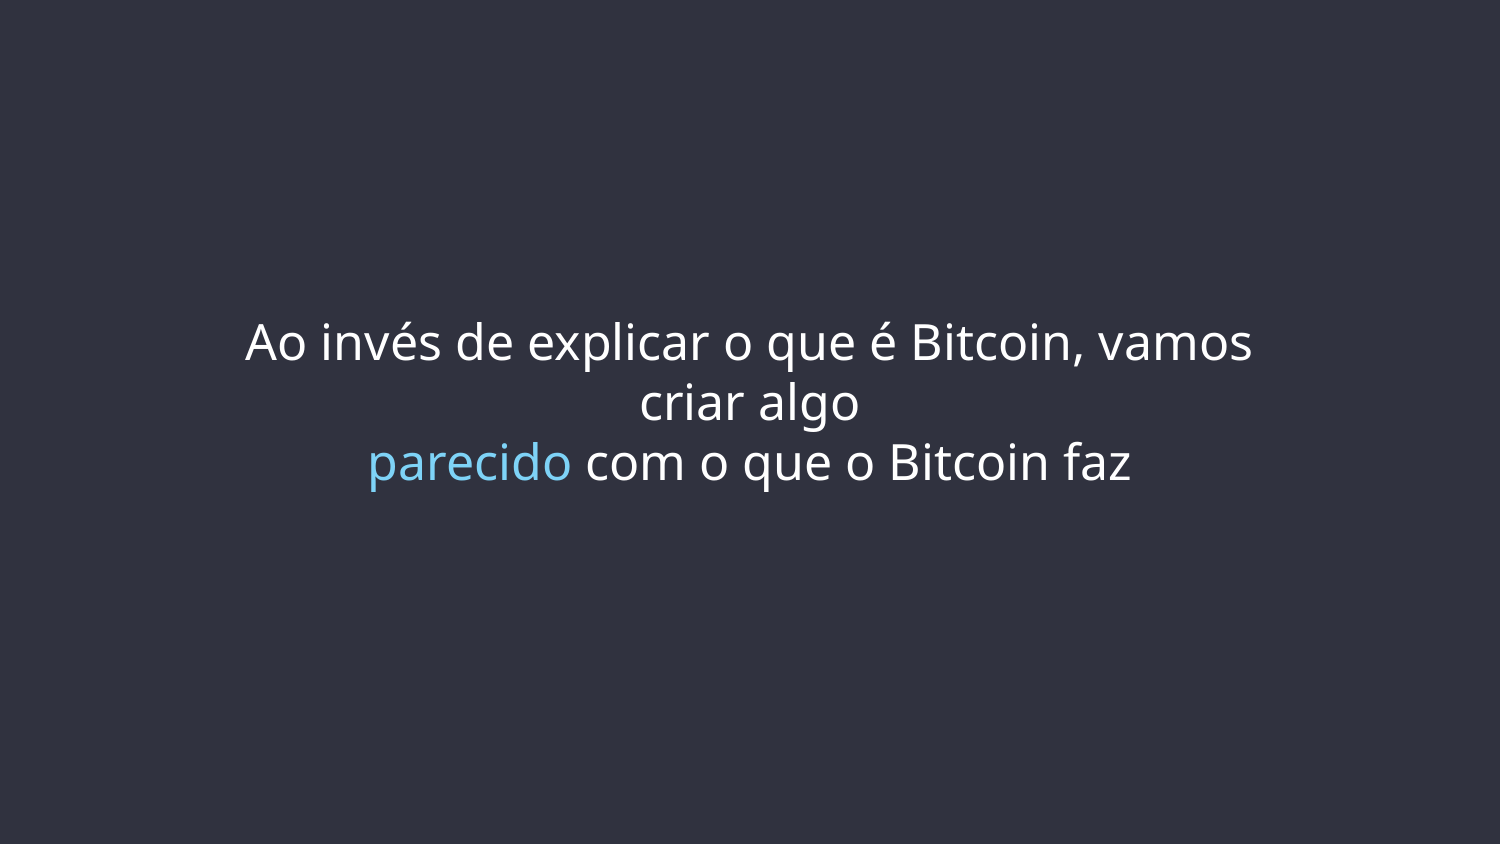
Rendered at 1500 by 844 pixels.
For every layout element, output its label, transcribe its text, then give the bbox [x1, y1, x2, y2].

title Ao invés de explicar o que é Bitcoin, vamos criar algo parecido com o que o Bitcoin faz [195, 338, 1305, 506]
